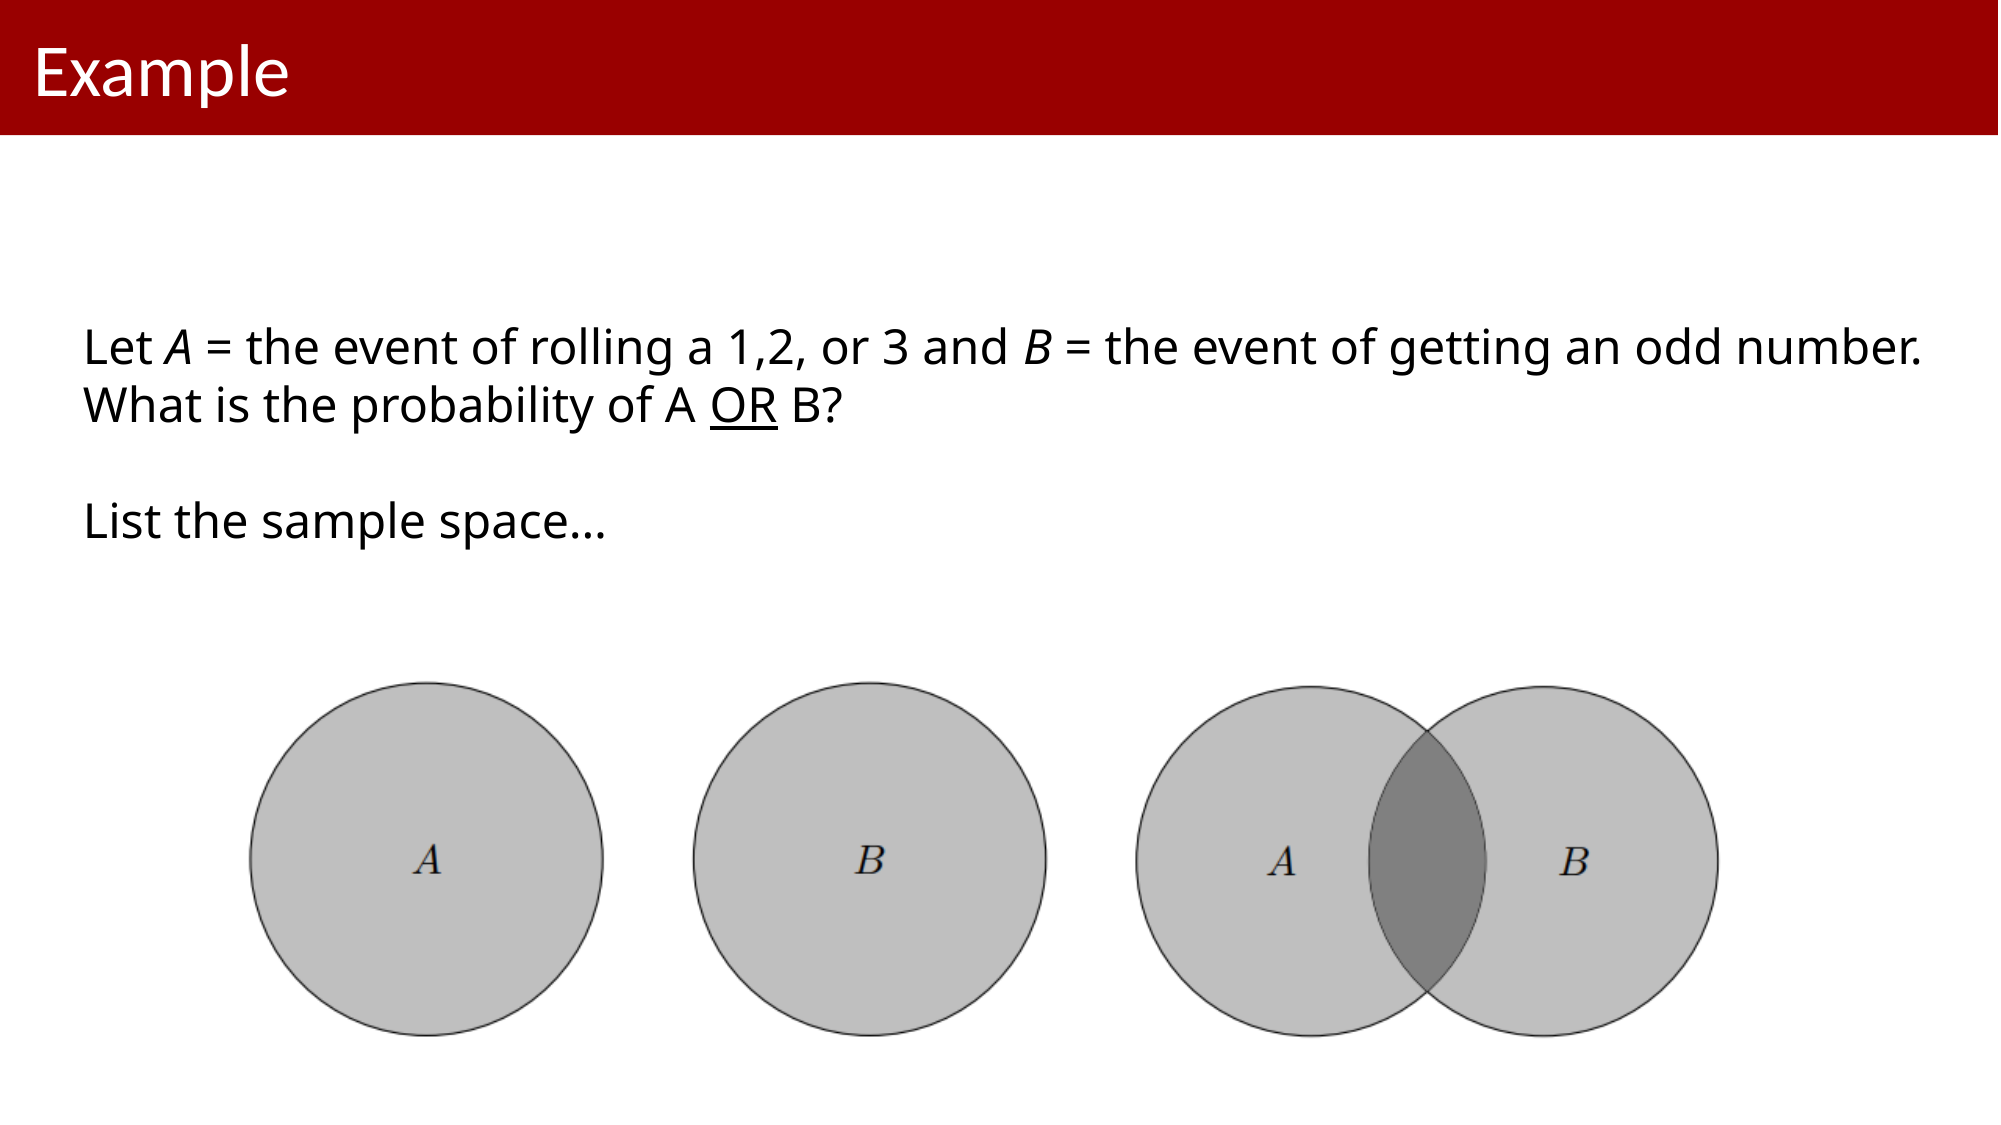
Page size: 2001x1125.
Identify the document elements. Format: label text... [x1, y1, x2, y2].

title Example [33, 21, 1243, 112]
picture [181, 622, 1783, 1105]
list Let A = the event of rolling a 1,2, or 3 and B = the event of getting an odd number. What is the probability of A OR B? List the sample space… [82, 315, 1949, 551]
